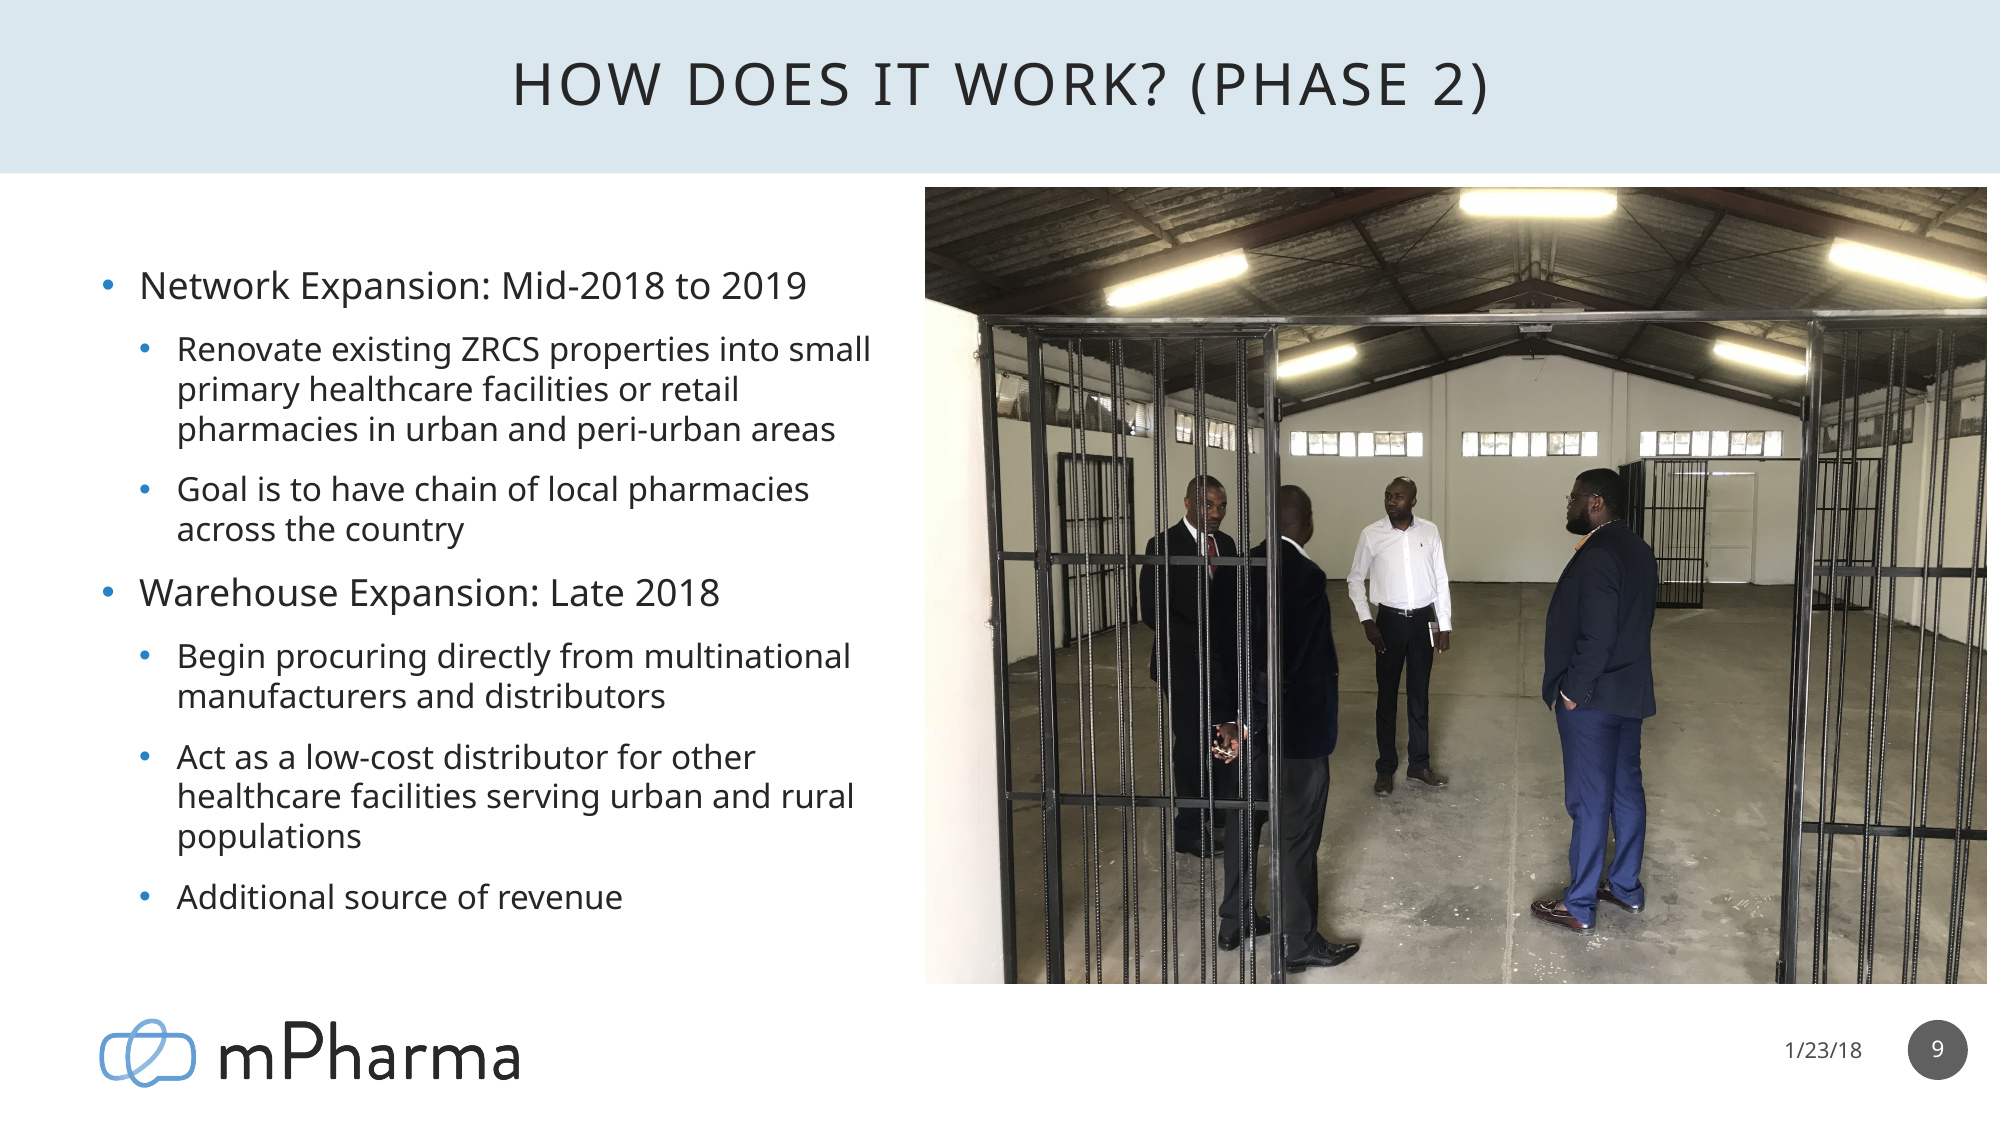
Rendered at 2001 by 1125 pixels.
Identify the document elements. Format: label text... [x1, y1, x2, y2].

picture [86, 1003, 525, 1096]
list Network Expansion: Mid-2018 to 2019 Renovate existing ZRCS properties into small primary healthcare facilities or retail pharmacies in urban and peri-urban areas Goal is to have chain of local pharmacies across the country Warehouse Expansion: Late 2018 Begin procuring directly from multinational manufacturers and distributors Act as a low-cost distributor for other healthcare facilities serving urban and rural populations Additional source of revenue [86, 254, 925, 943]
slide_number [1426, 1023, 1878, 1077]
title How Does it work? (Phase 2) [0, 0, 2000, 176]
slide_number 9 [1907, 1019, 1968, 1080]
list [925, 187, 1987, 984]
